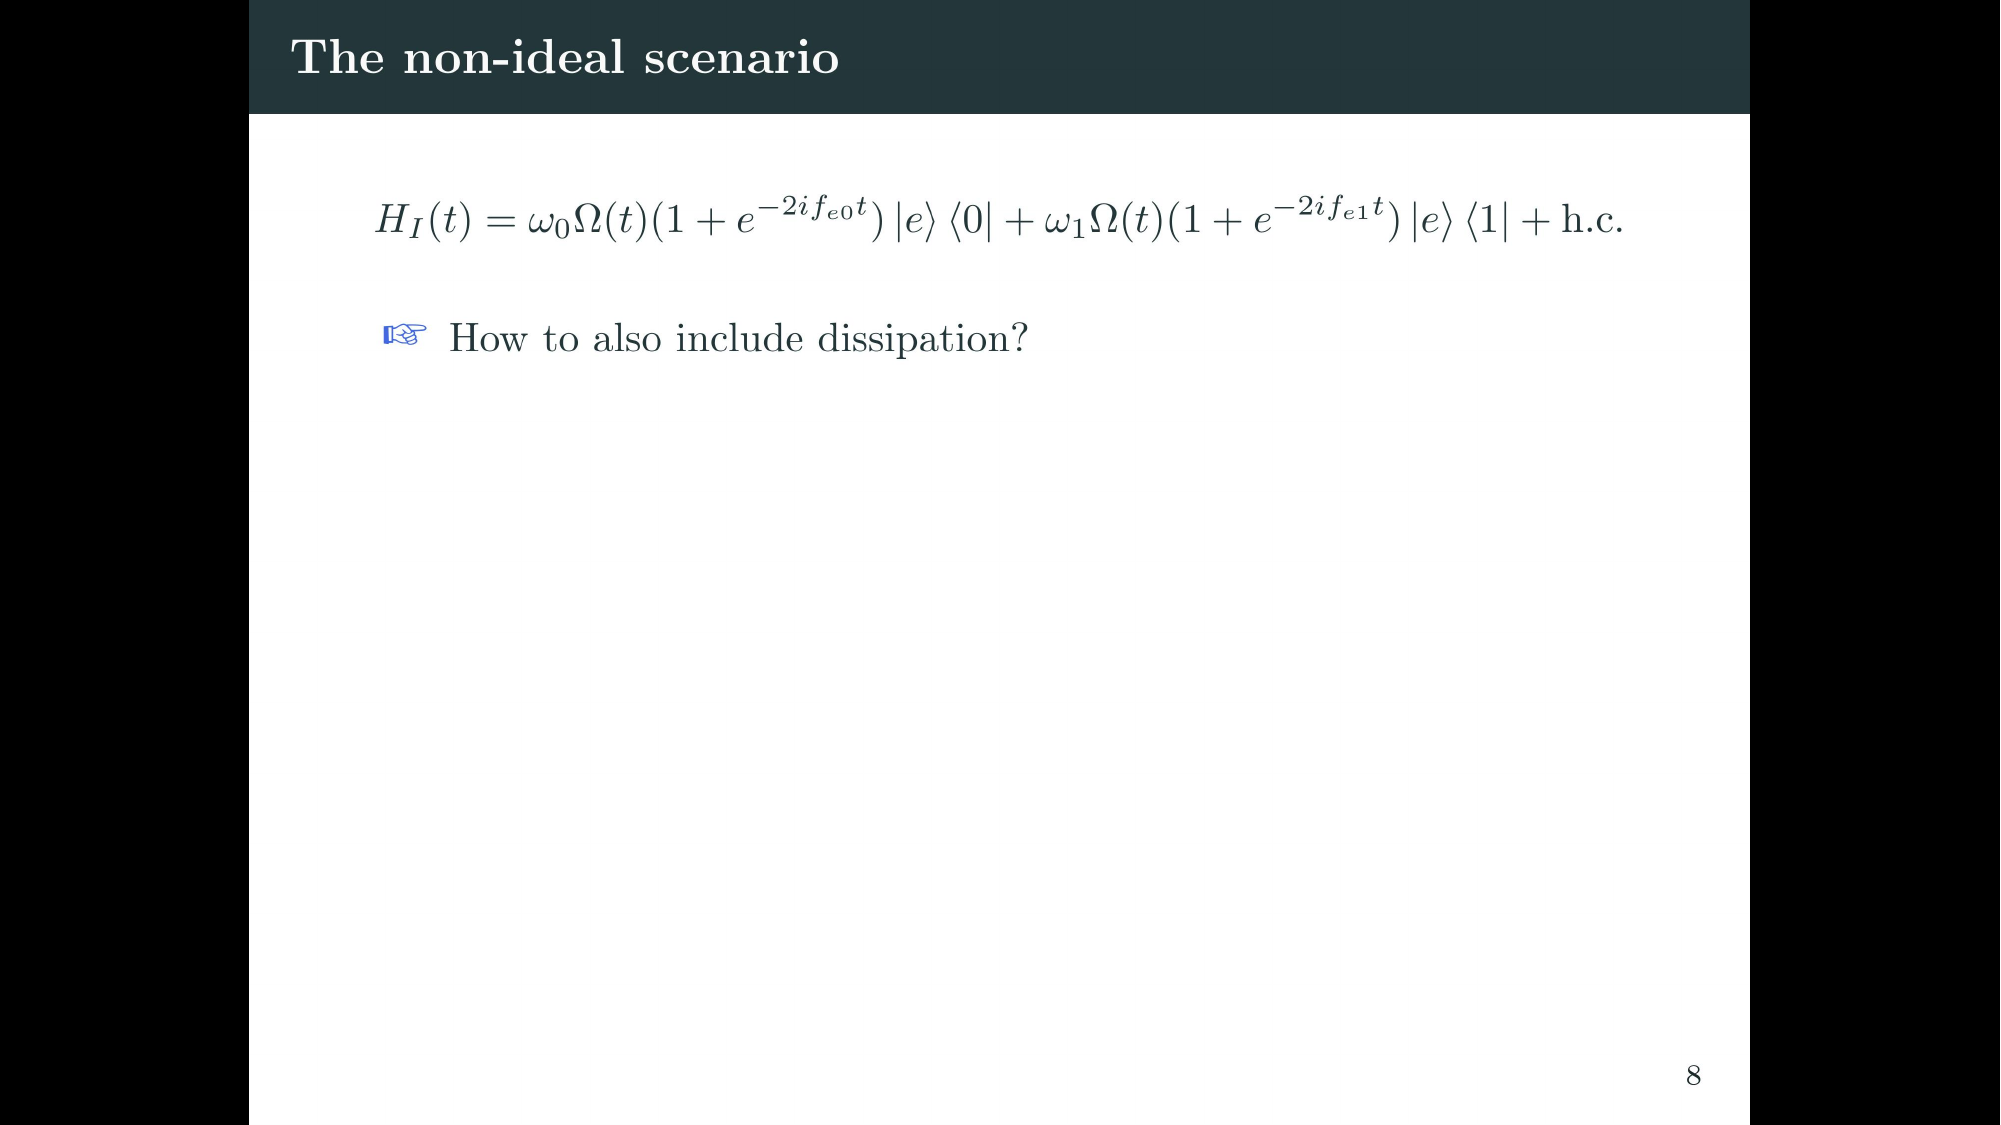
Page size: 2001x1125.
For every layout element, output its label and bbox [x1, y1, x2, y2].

picture [249, 0, 1750, 1125]
